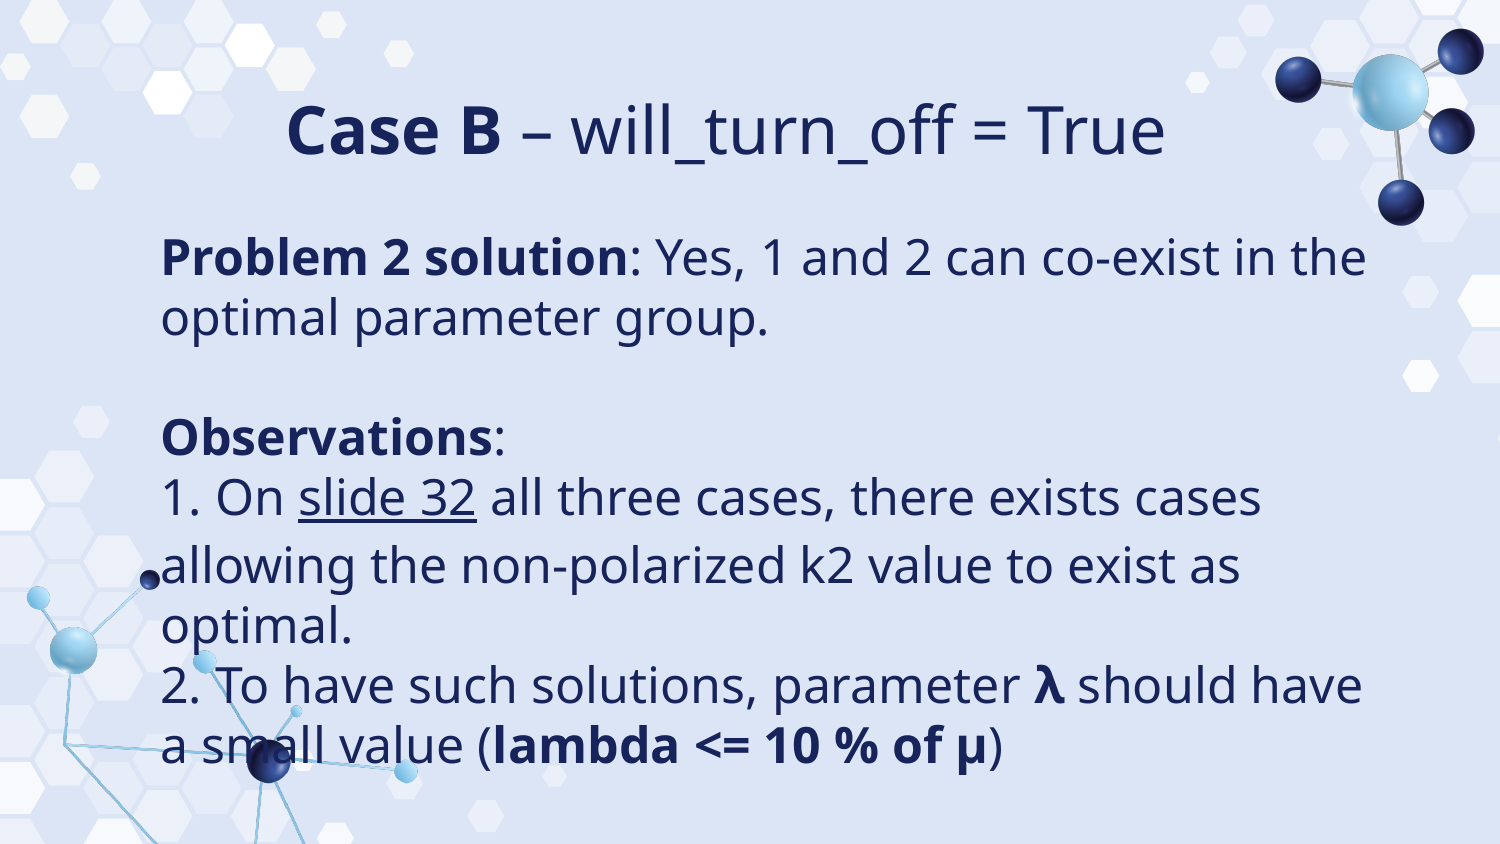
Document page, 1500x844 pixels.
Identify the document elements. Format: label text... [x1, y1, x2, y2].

text_box Problem 2 solution: Yes, 1 and 2 can co-exist in the optimal parameter group. Observations: 1. On slide 32 all three cases, there exists cases allowing the non-polarized k2 value to exist as optimal. 2. To have such solutions, parameter λ should have a small value (lambda <= 10 % of μ) [145, 210, 1410, 763]
picture [0, 481, 479, 844]
title Case B – will_turn_off = True [45, 72, 1410, 193]
picture [1269, 0, 1500, 235]
